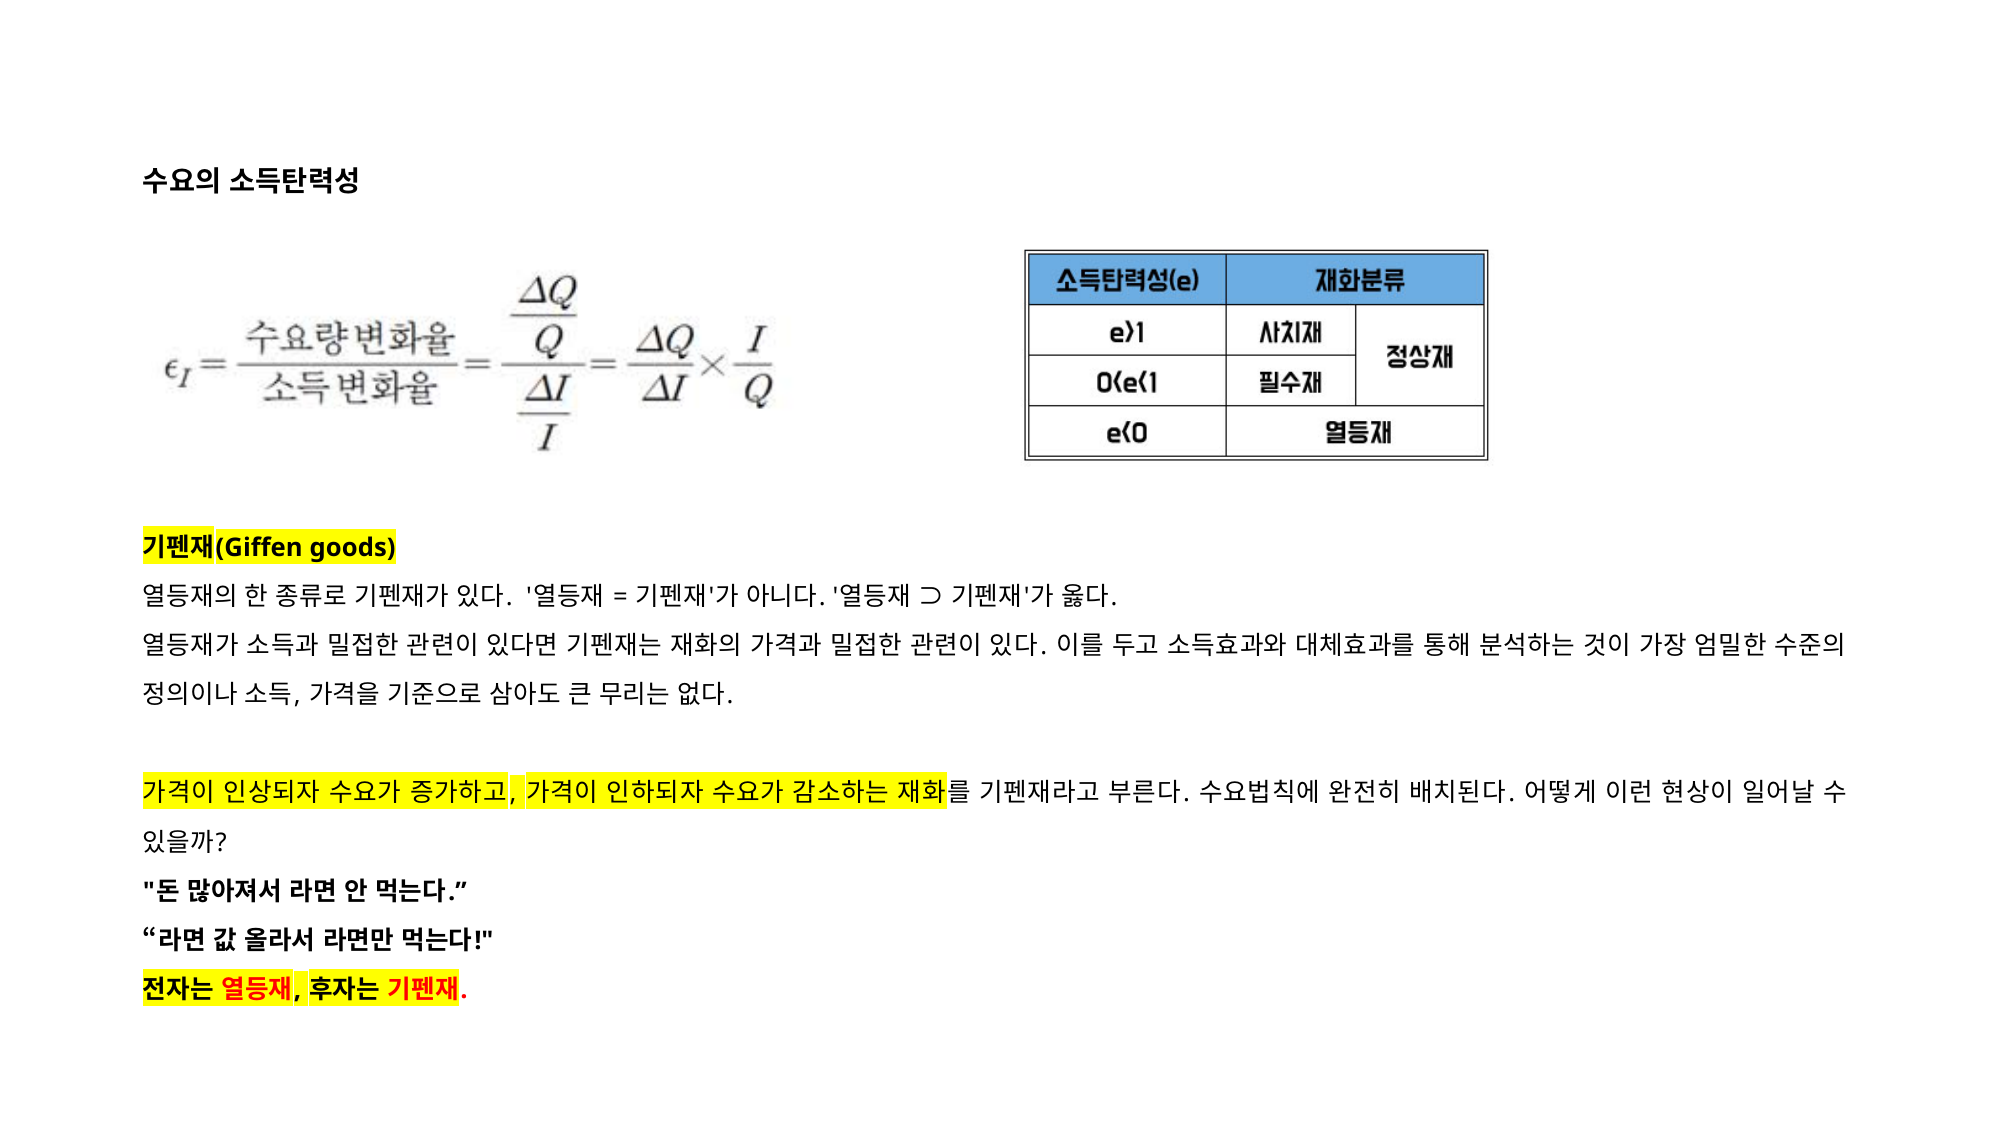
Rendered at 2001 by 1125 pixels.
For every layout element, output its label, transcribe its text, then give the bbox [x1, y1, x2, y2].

picture [151, 255, 799, 459]
picture [1011, 240, 1502, 473]
list 수요의 소득탄력성 기펜재(Giffen goods) 열등재의 한 종류로 기펜재가 있다. '열등재 = 기펜재'가 아니다. '열등재 ⊃ 기펜재'가 옳다. 열등재가 소득과 밀접한 관련이 있다면 기펜재는 재화의 가격과 밀접한 관련이 있다. 이를 두고 소득효과와 대체효과를 통해 분석하는 것이 가장 엄밀한 수준의 정의이나 소득, 가격을 기준으로 삼아도 큰 무리는 없다. 가격이 인상되자 수요가 증가하고, 가격이 인하되자 수요가 감소하는 재화를 기펜재라고 부른다. 수요법칙에 완전히 배치된다. 어떻게 이런 현상이 일어날 수 있을까? "돈 많아져서 라면 안 먹는다.” “라면 값 올라서 라면만 먹는다!" 전자는 열등재, 후자는 기펜재. [127, 134, 1863, 1013]
